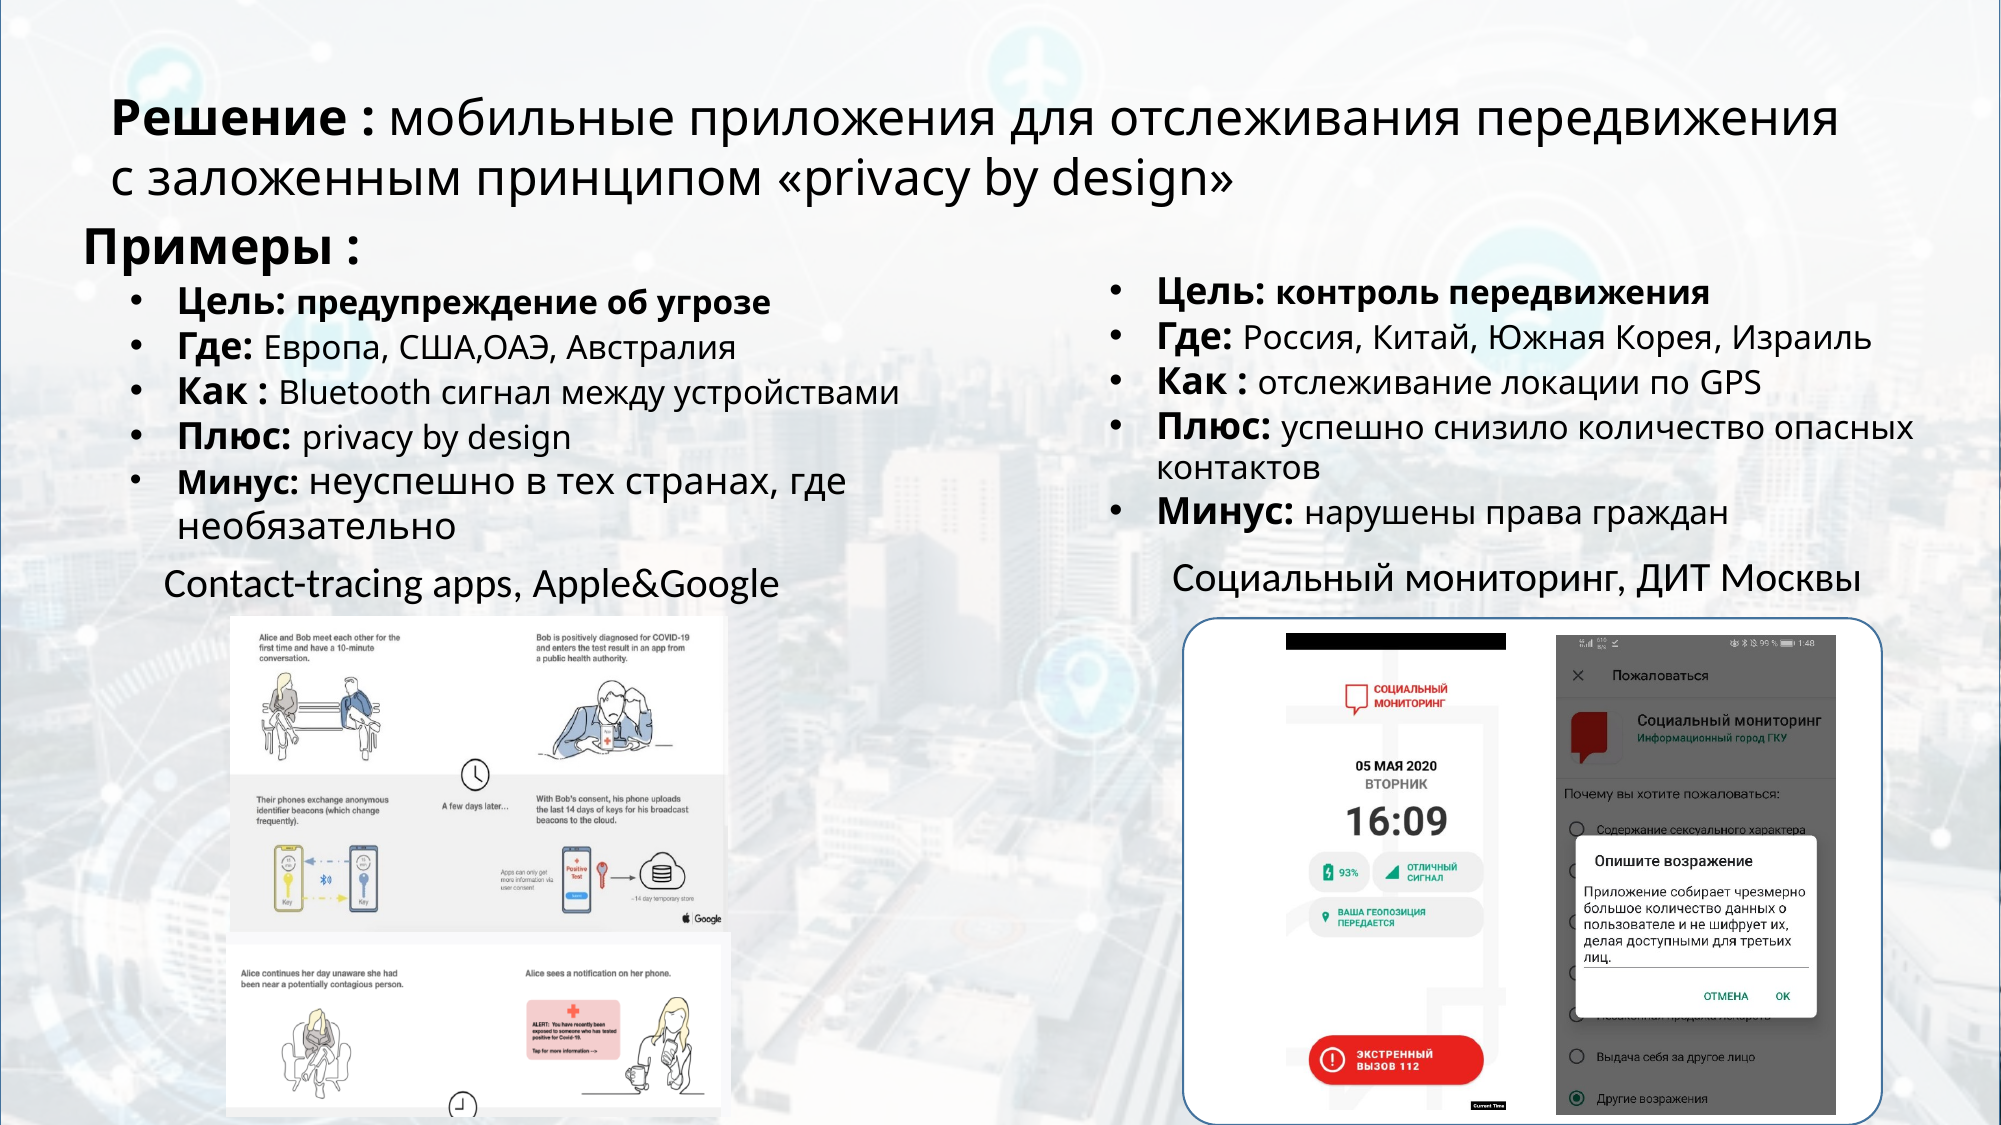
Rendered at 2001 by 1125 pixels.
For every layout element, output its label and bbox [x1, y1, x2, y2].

picture [1286, 633, 1506, 1110]
text_box [0, 0, 2000, 1125]
text_box [226, 616, 731, 1117]
picture [1556, 635, 1836, 1115]
